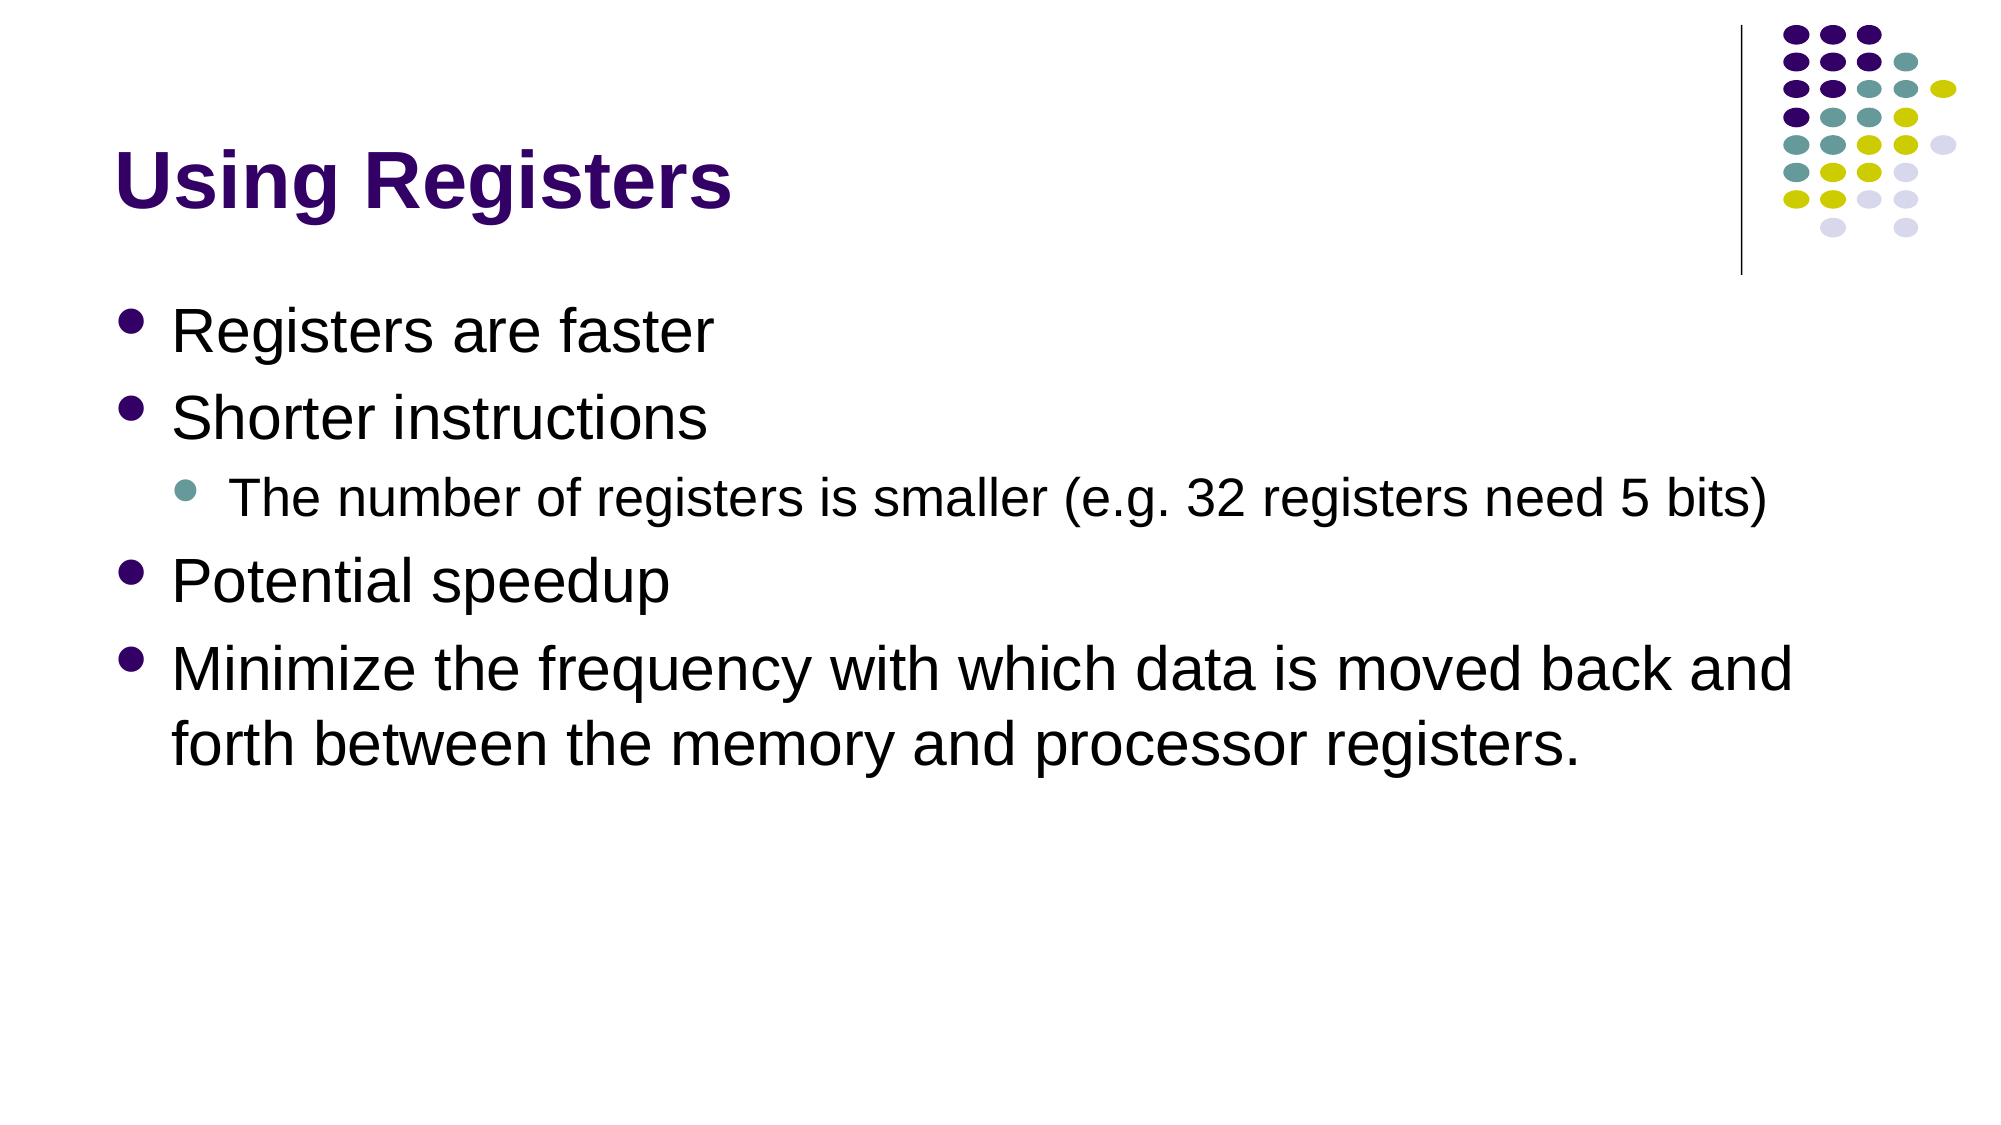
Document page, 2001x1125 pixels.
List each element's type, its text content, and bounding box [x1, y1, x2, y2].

list Registers are faster Shorter instructions The number of registers is smaller (e.g. 32 registers need 5 bits) Potential speedup Minimize the frequency with which data is moved back and forth between the memory and processor registers. [99, 282, 1900, 1006]
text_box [1584, 467, 1691, 620]
title Using Registers [99, 20, 1750, 233]
